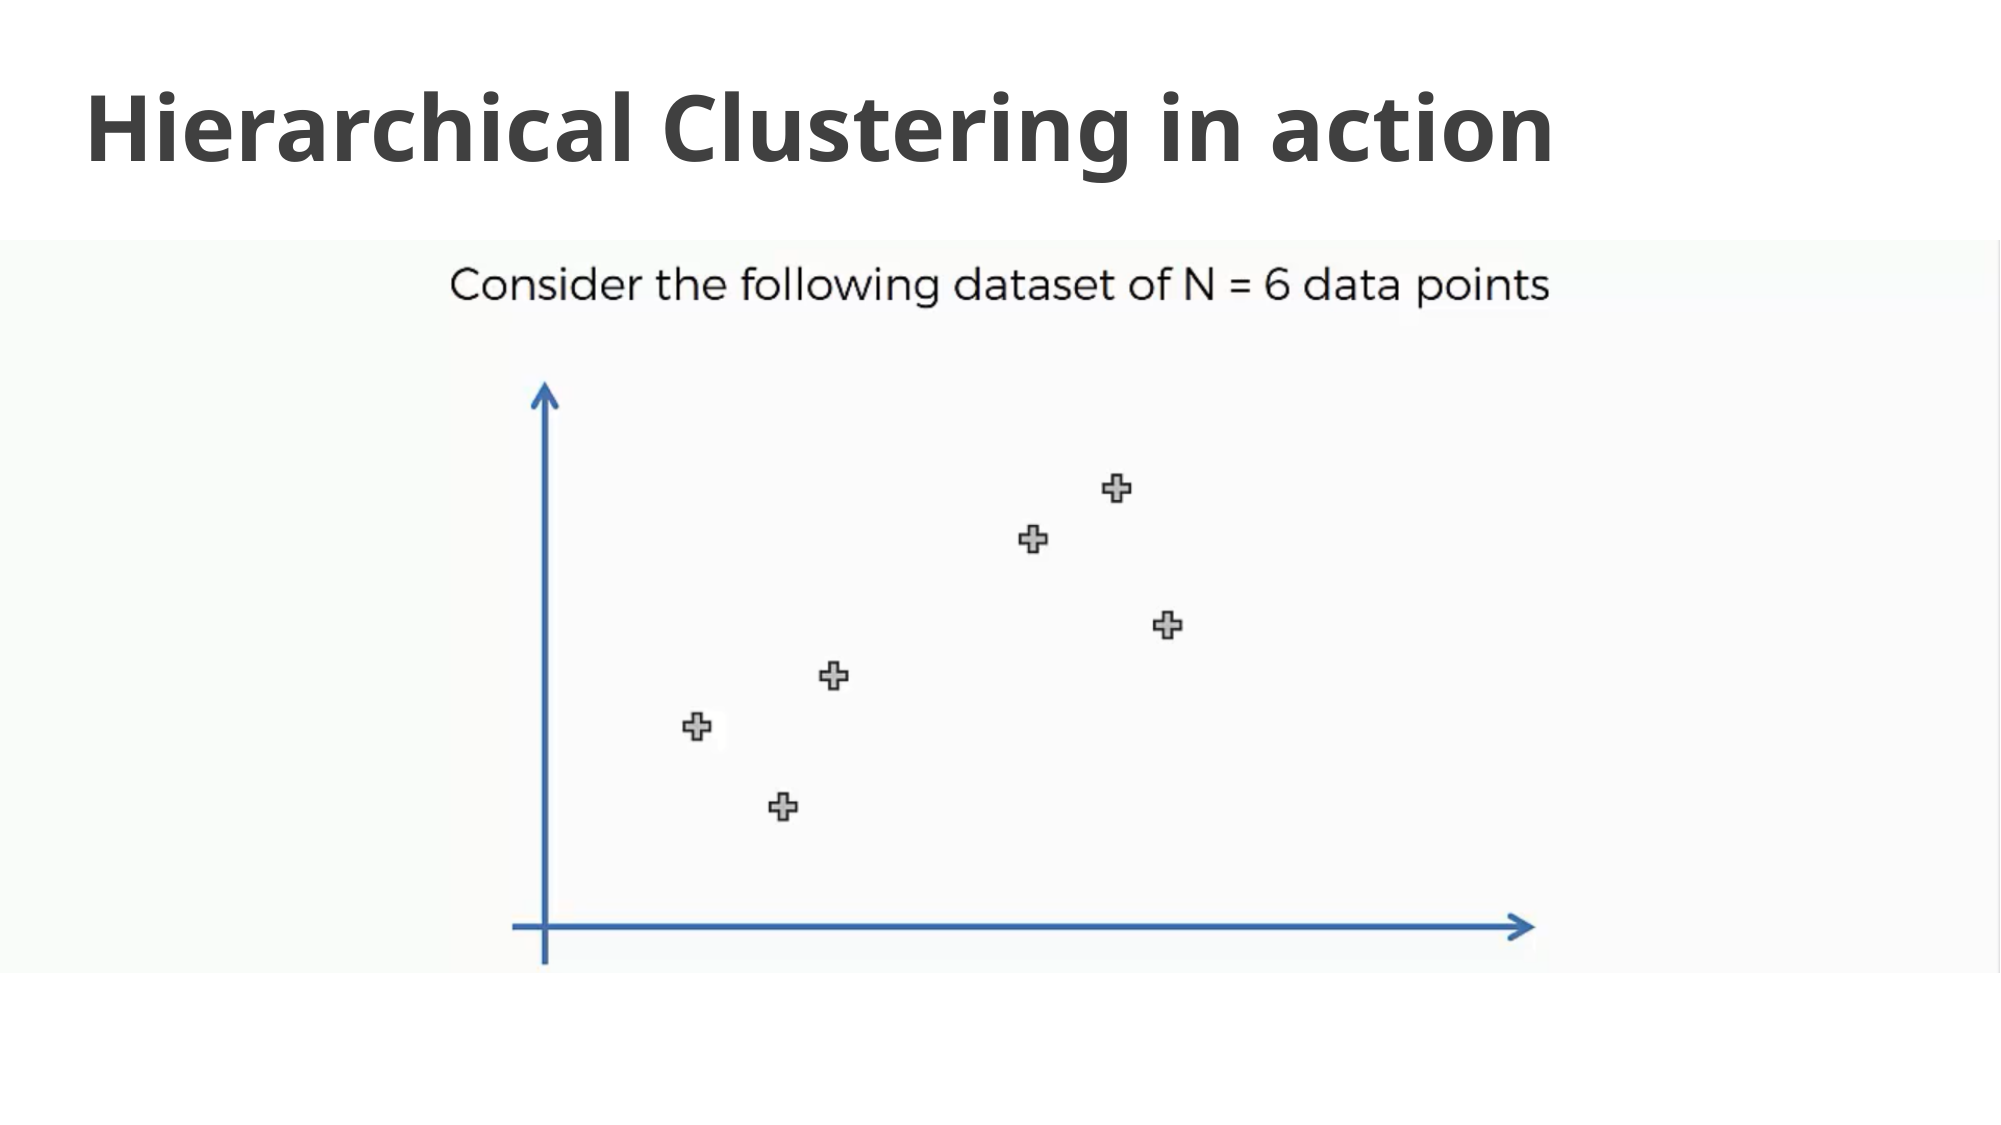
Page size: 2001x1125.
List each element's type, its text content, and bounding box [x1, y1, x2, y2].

picture [0, 240, 2000, 973]
title Hierarchical Clustering in action [68, 23, 1794, 240]
